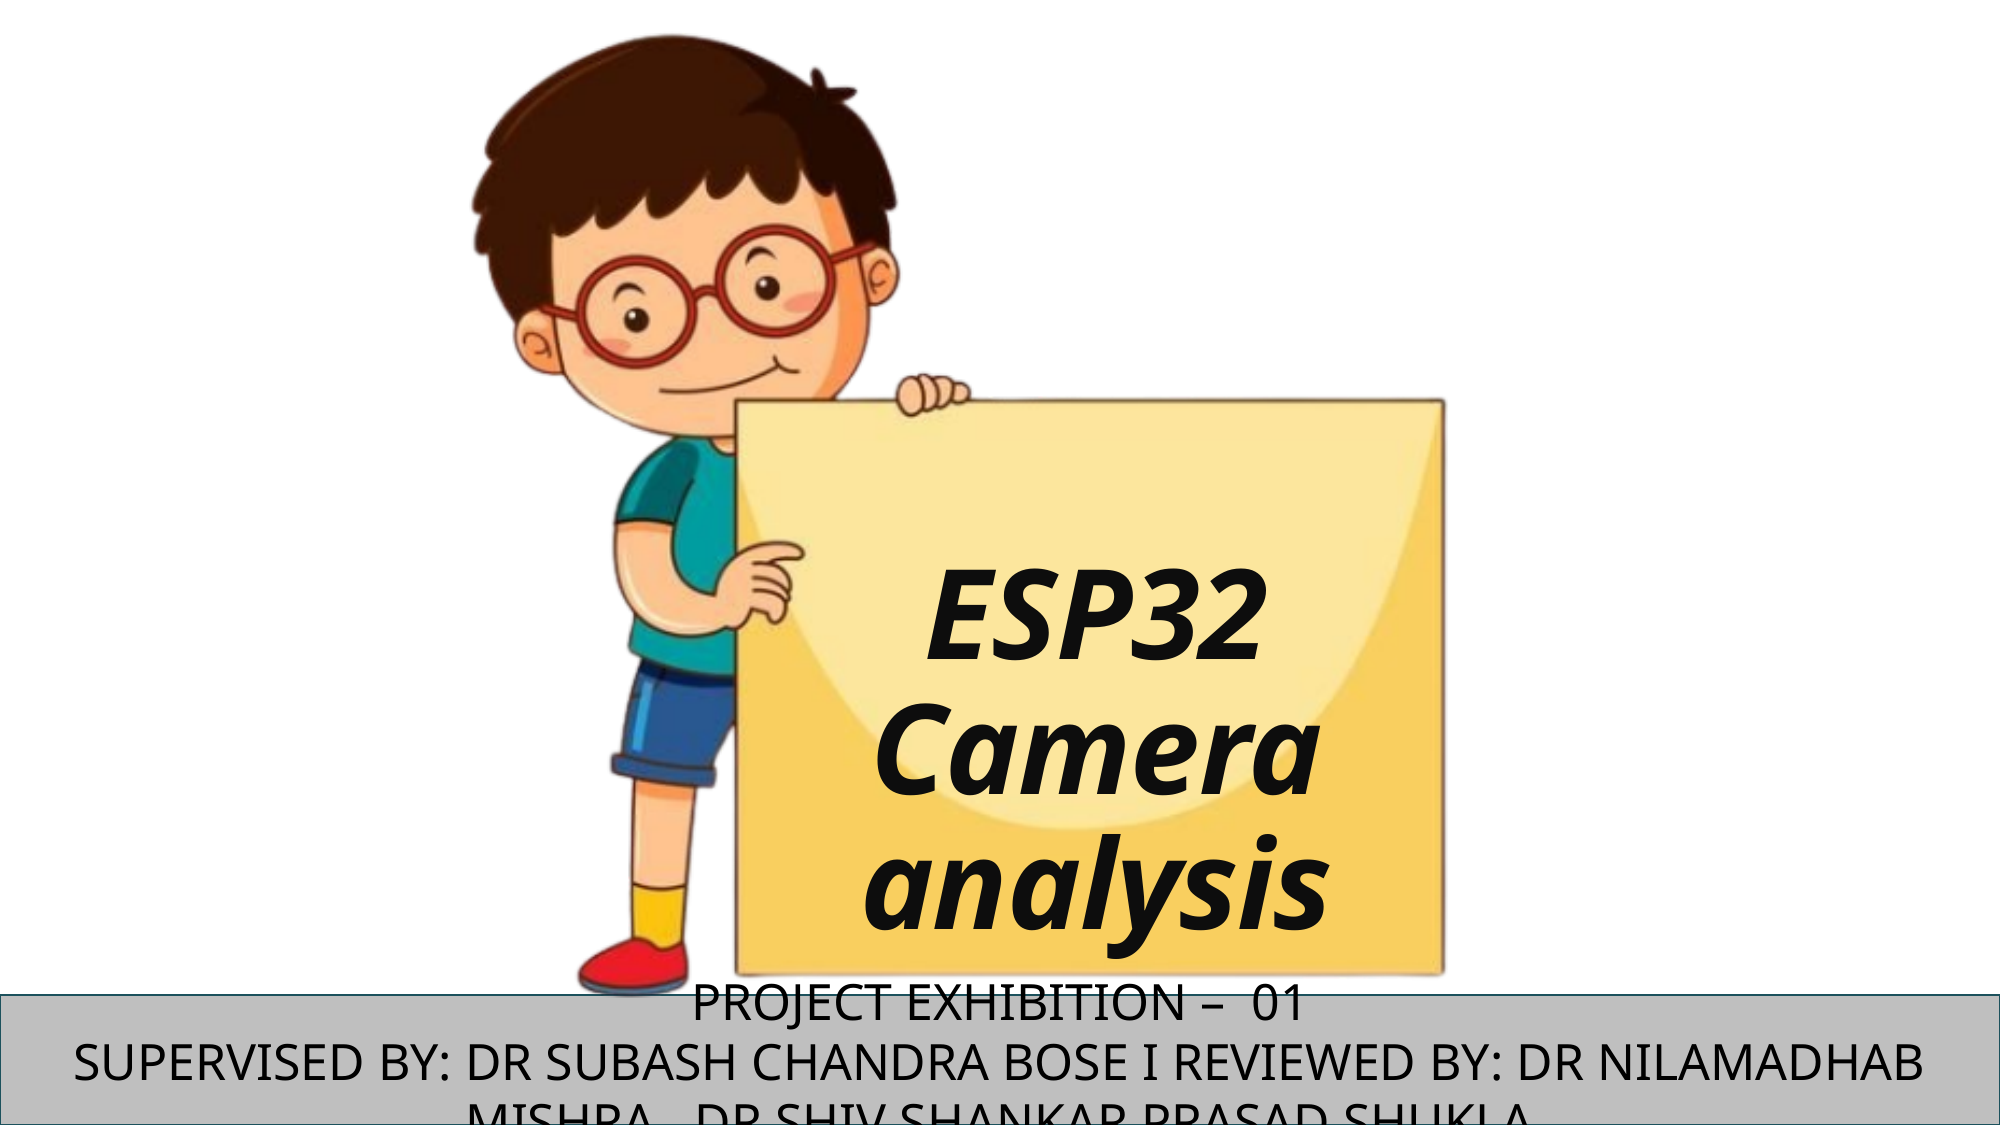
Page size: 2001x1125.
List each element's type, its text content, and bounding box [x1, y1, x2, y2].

picture [455, 19, 1463, 1014]
text_box PROJECT EXHIBITION – 01 SUPERVISED BY: DR SUBASH CHANDRA BOSE I REVIEWED BY: DR NILAMADHAB MISHRA , DR SHIV SHANKAR PRASAD SHUKLA [0, 994, 2000, 1125]
